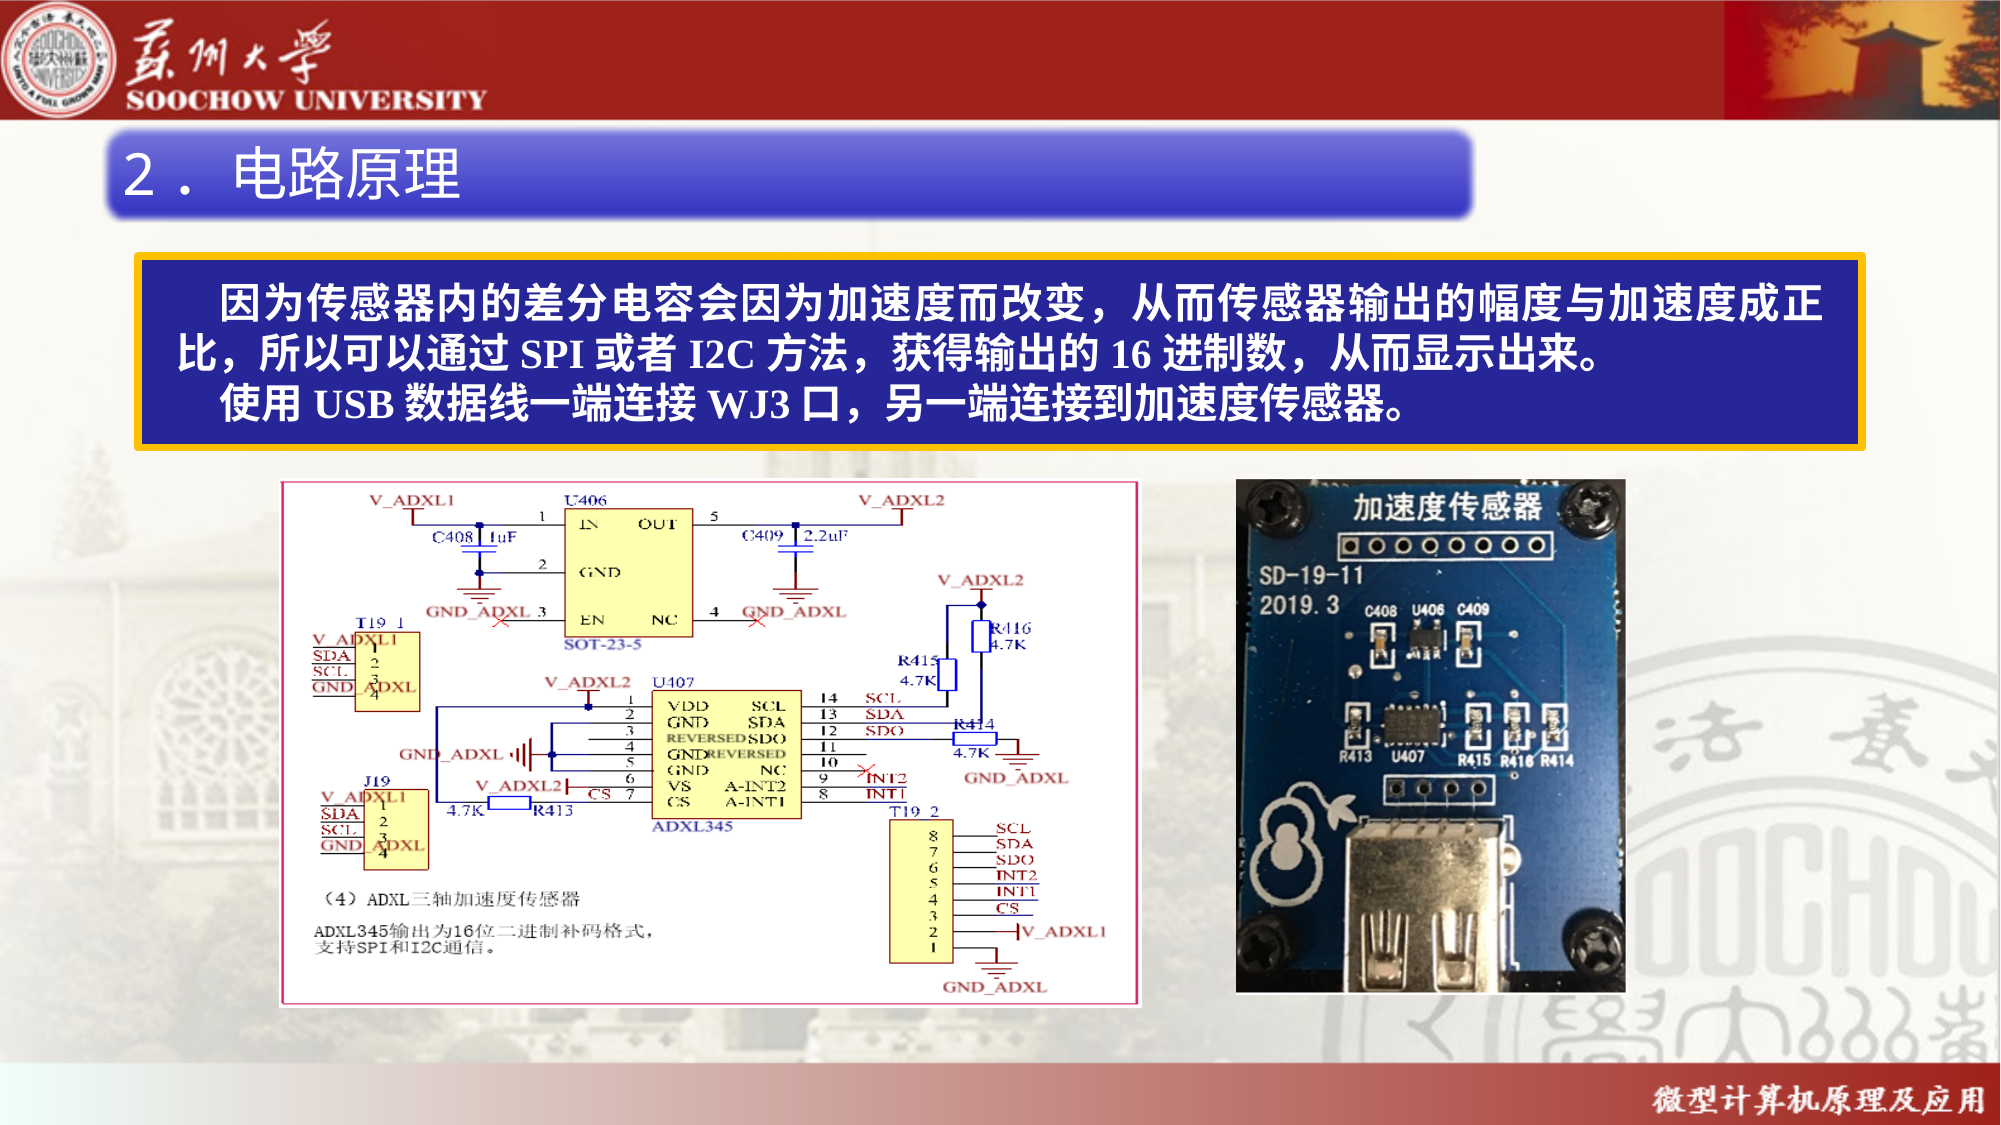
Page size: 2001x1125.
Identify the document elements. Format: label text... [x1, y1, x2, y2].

text_box 2．电路原理 [115, 139, 1465, 212]
picture [0, 0, 2001, 1125]
text_box 因为传感器内的差分电容会因为加速度而改变，从而传感器输出的幅度与加速度成正比，所以可以通过SPI或者I2C方法，获得输出的16进制数，从而显示出来。 使用USB数据线一端连接WJ3口，另一端连接到加速度传感器。 [137, 256, 1863, 448]
